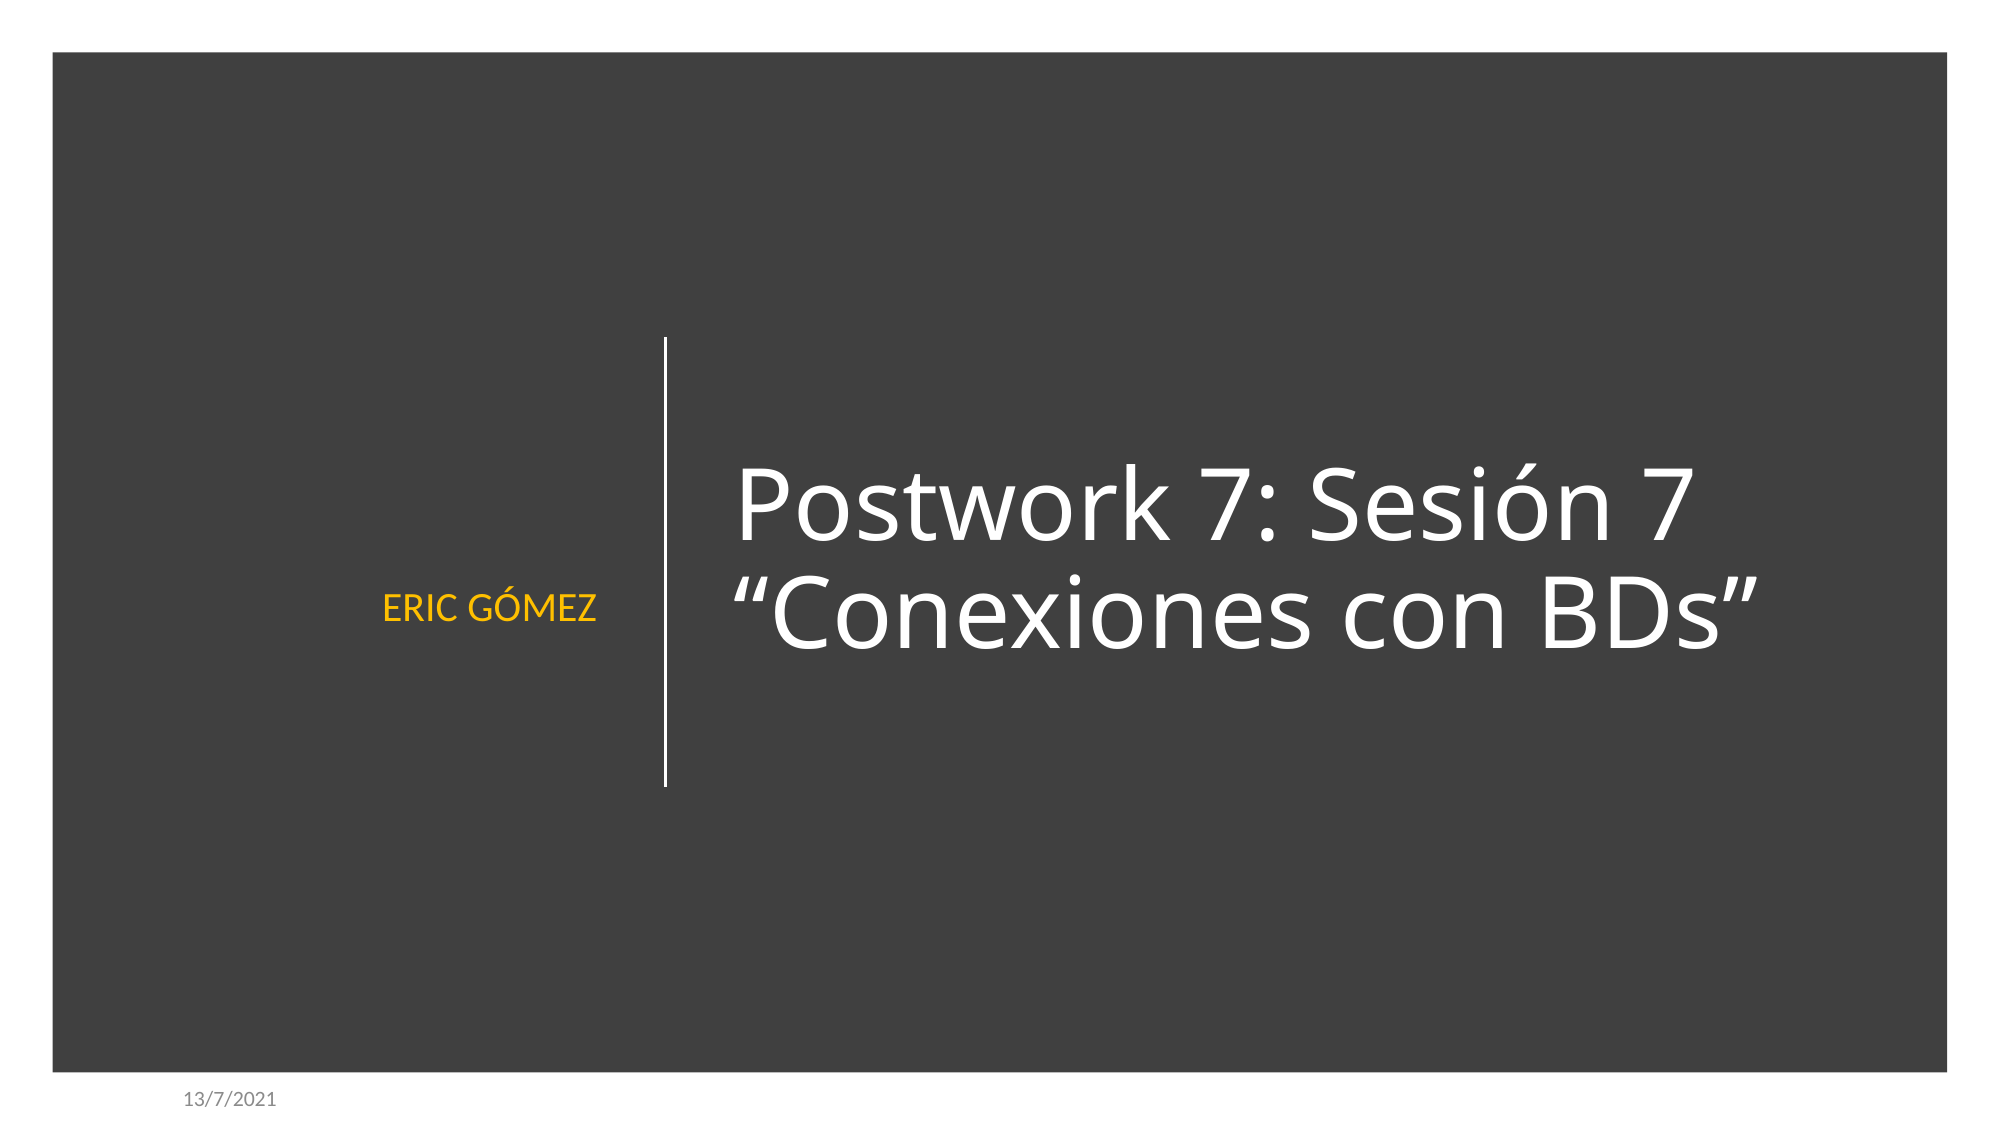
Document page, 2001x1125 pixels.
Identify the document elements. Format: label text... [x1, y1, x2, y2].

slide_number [167, 1075, 634, 1121]
title Postwork 7: Sesión 7 “Conexiones con BDs” [718, 158, 1829, 967]
subtitle ERIC GÓMEZ [167, 158, 612, 967]
text_box [52, 51, 1948, 1073]
